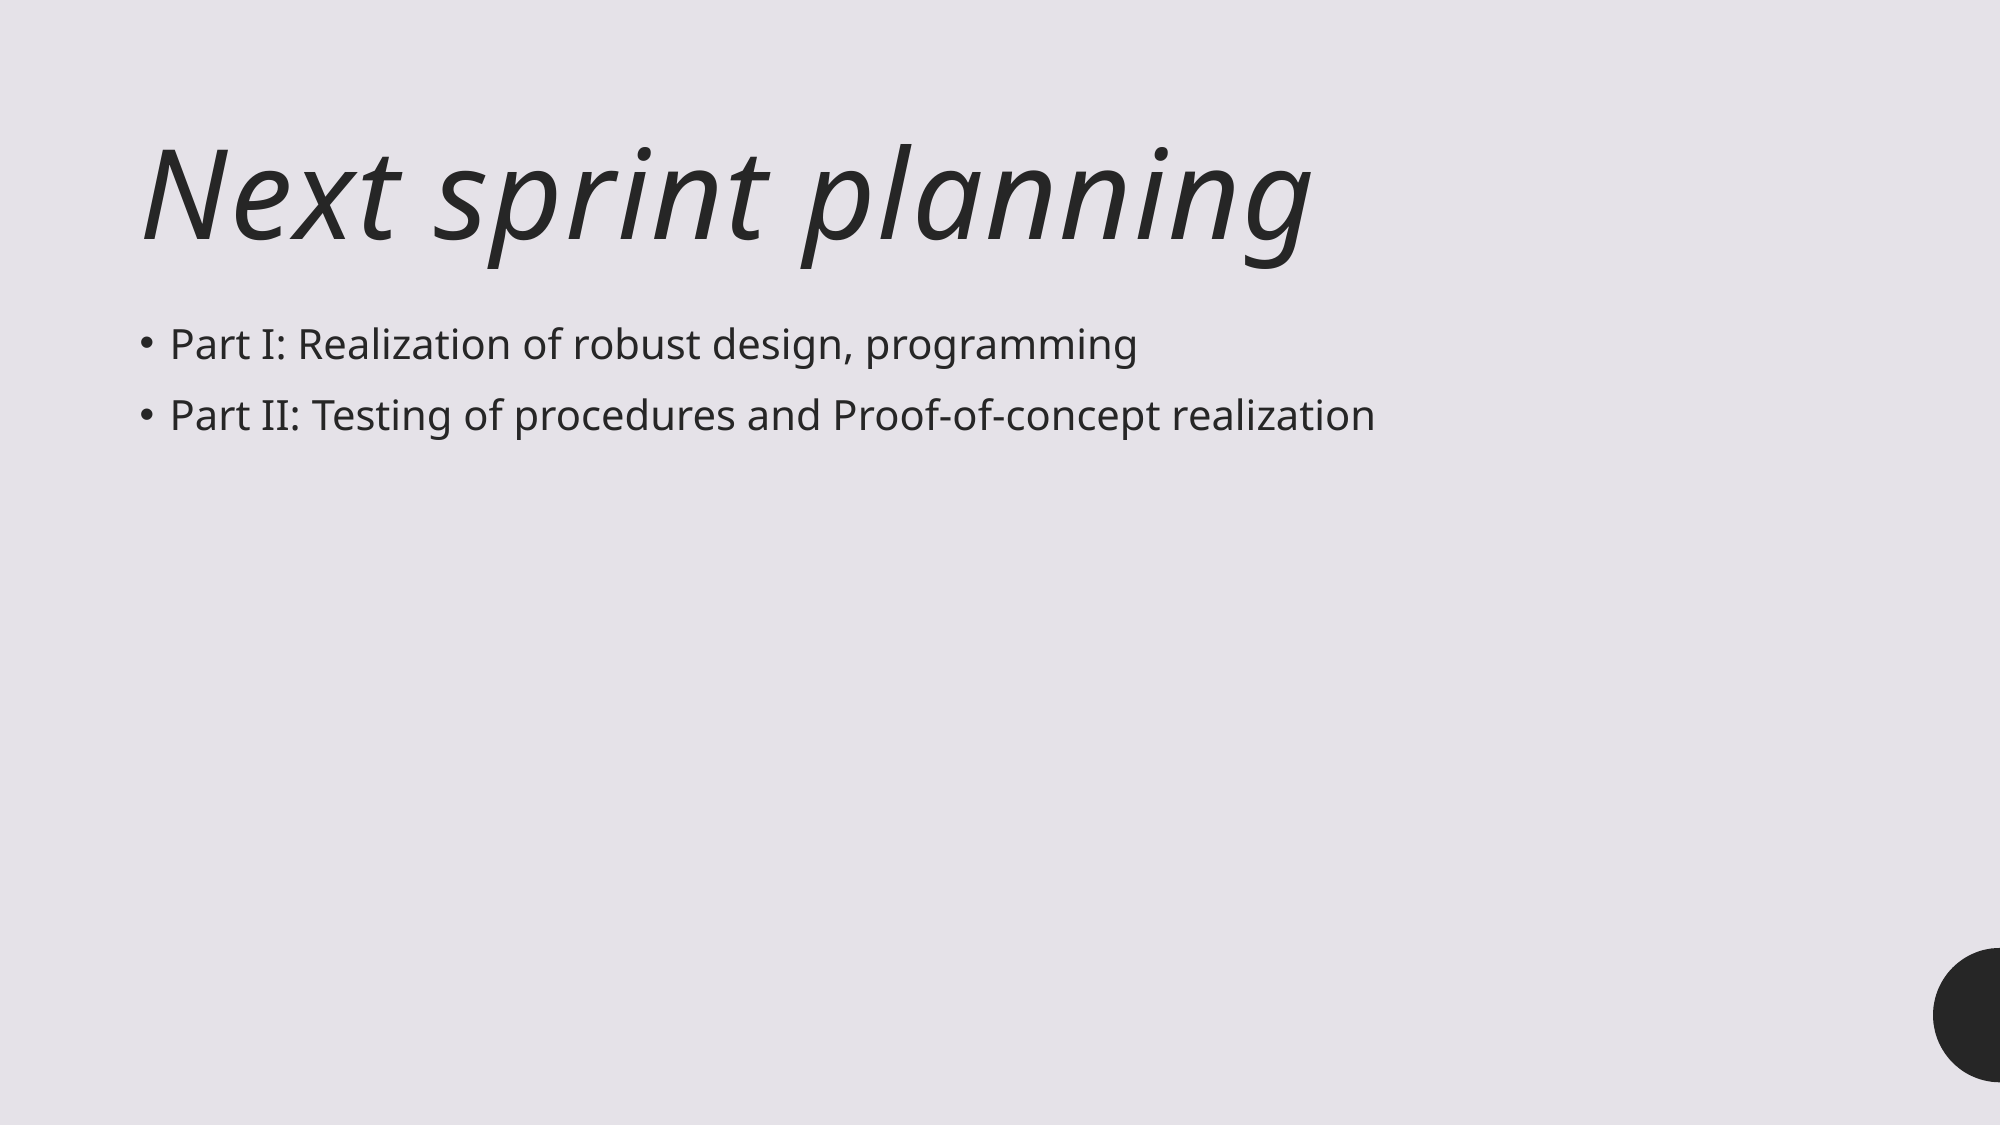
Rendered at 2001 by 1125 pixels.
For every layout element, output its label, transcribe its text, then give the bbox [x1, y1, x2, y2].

list Part I: Realization of robust design, programming Part II: Testing of procedures and Proof-of-concept realization [124, 305, 1396, 1086]
title Next sprint planning [124, 124, 1650, 905]
